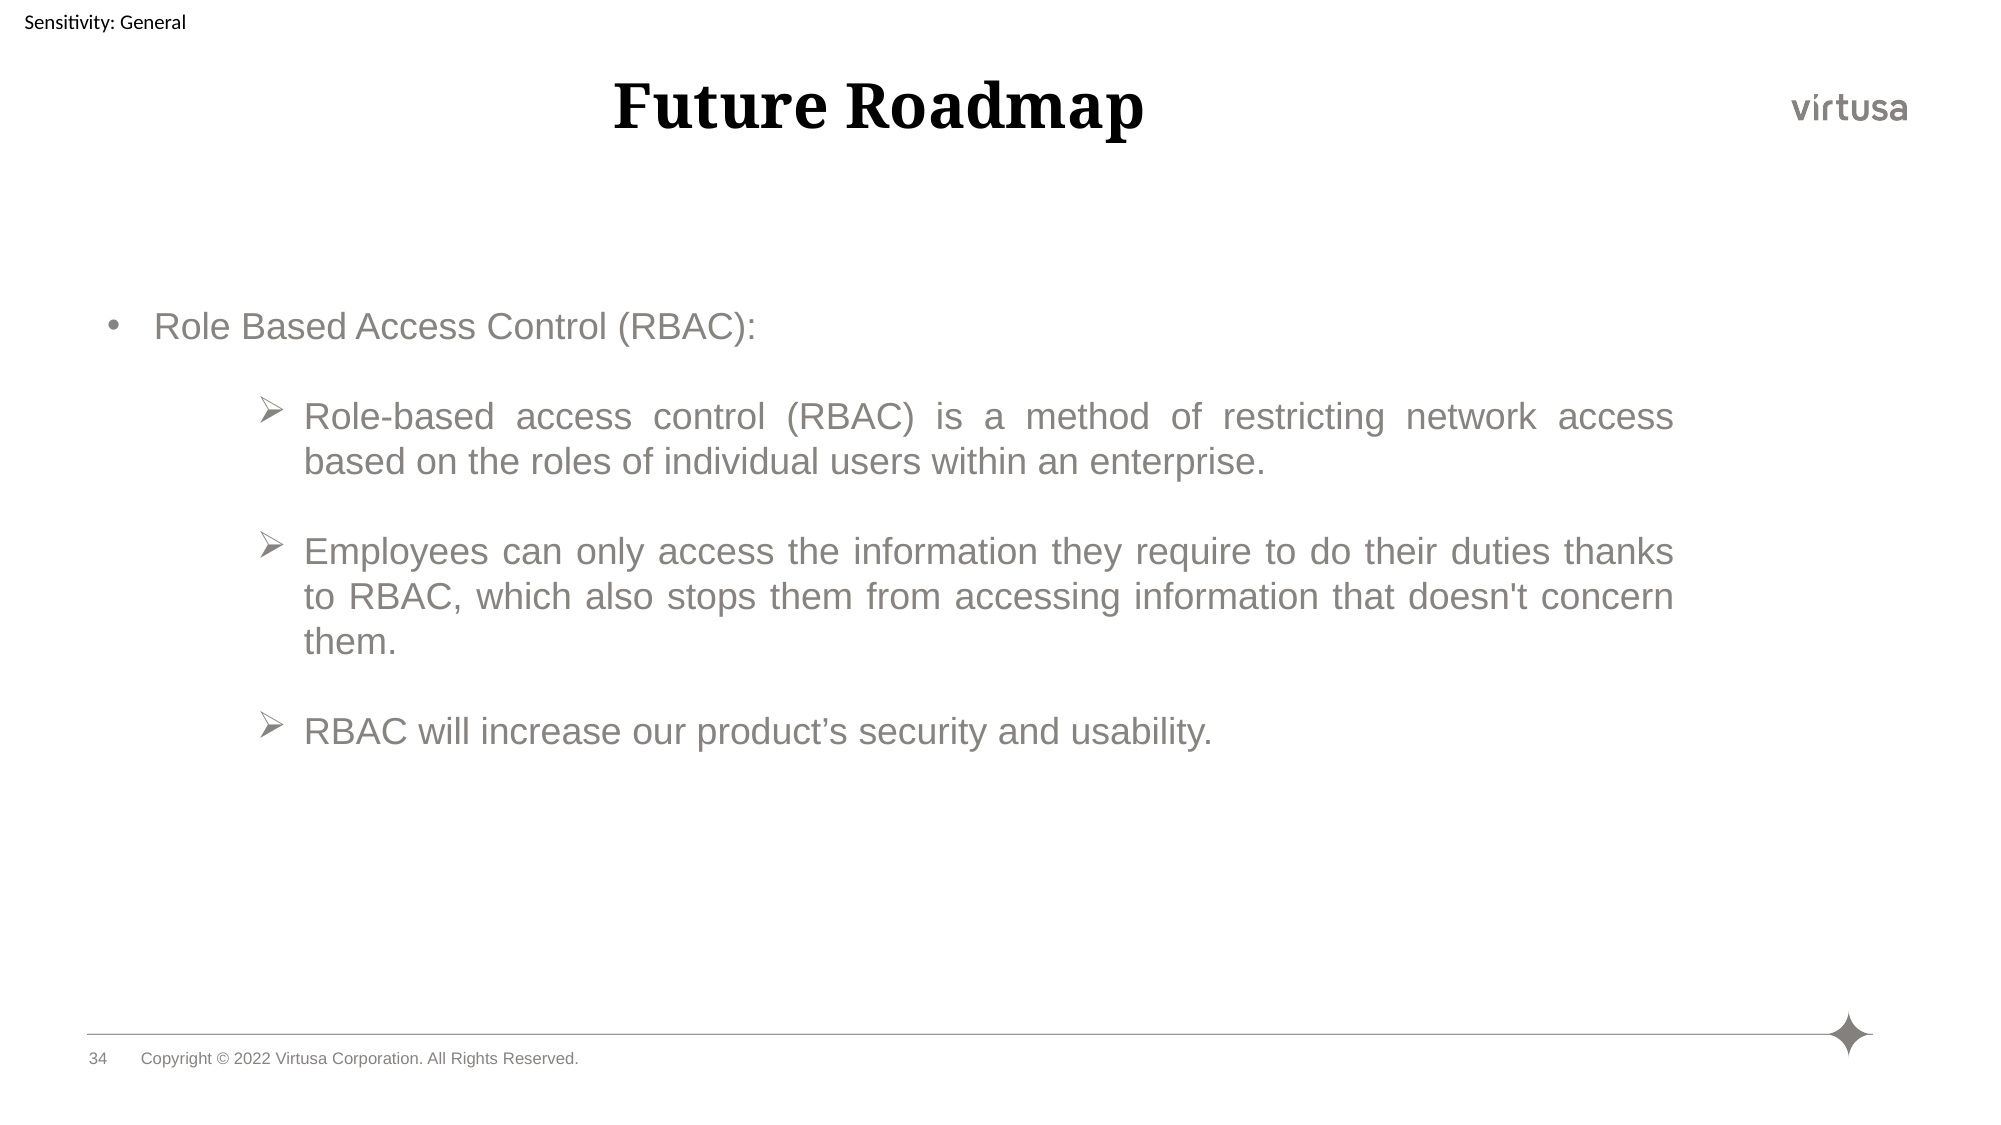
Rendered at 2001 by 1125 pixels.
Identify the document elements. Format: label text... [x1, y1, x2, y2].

picture [1791, 94, 1907, 121]
title Future Roadmap [92, 75, 1667, 230]
text_box Role Based Access Control (RBAC): Role-based access control (RBAC) is a method of restricting network access based on the roles of individual users within an enterprise. Employees can only access the information they require to do their duties thanks to RBAC, which also stops them from accessing information that doesn't concern them. RBAC will increase our product’s security and usability. [92, 294, 1690, 805]
